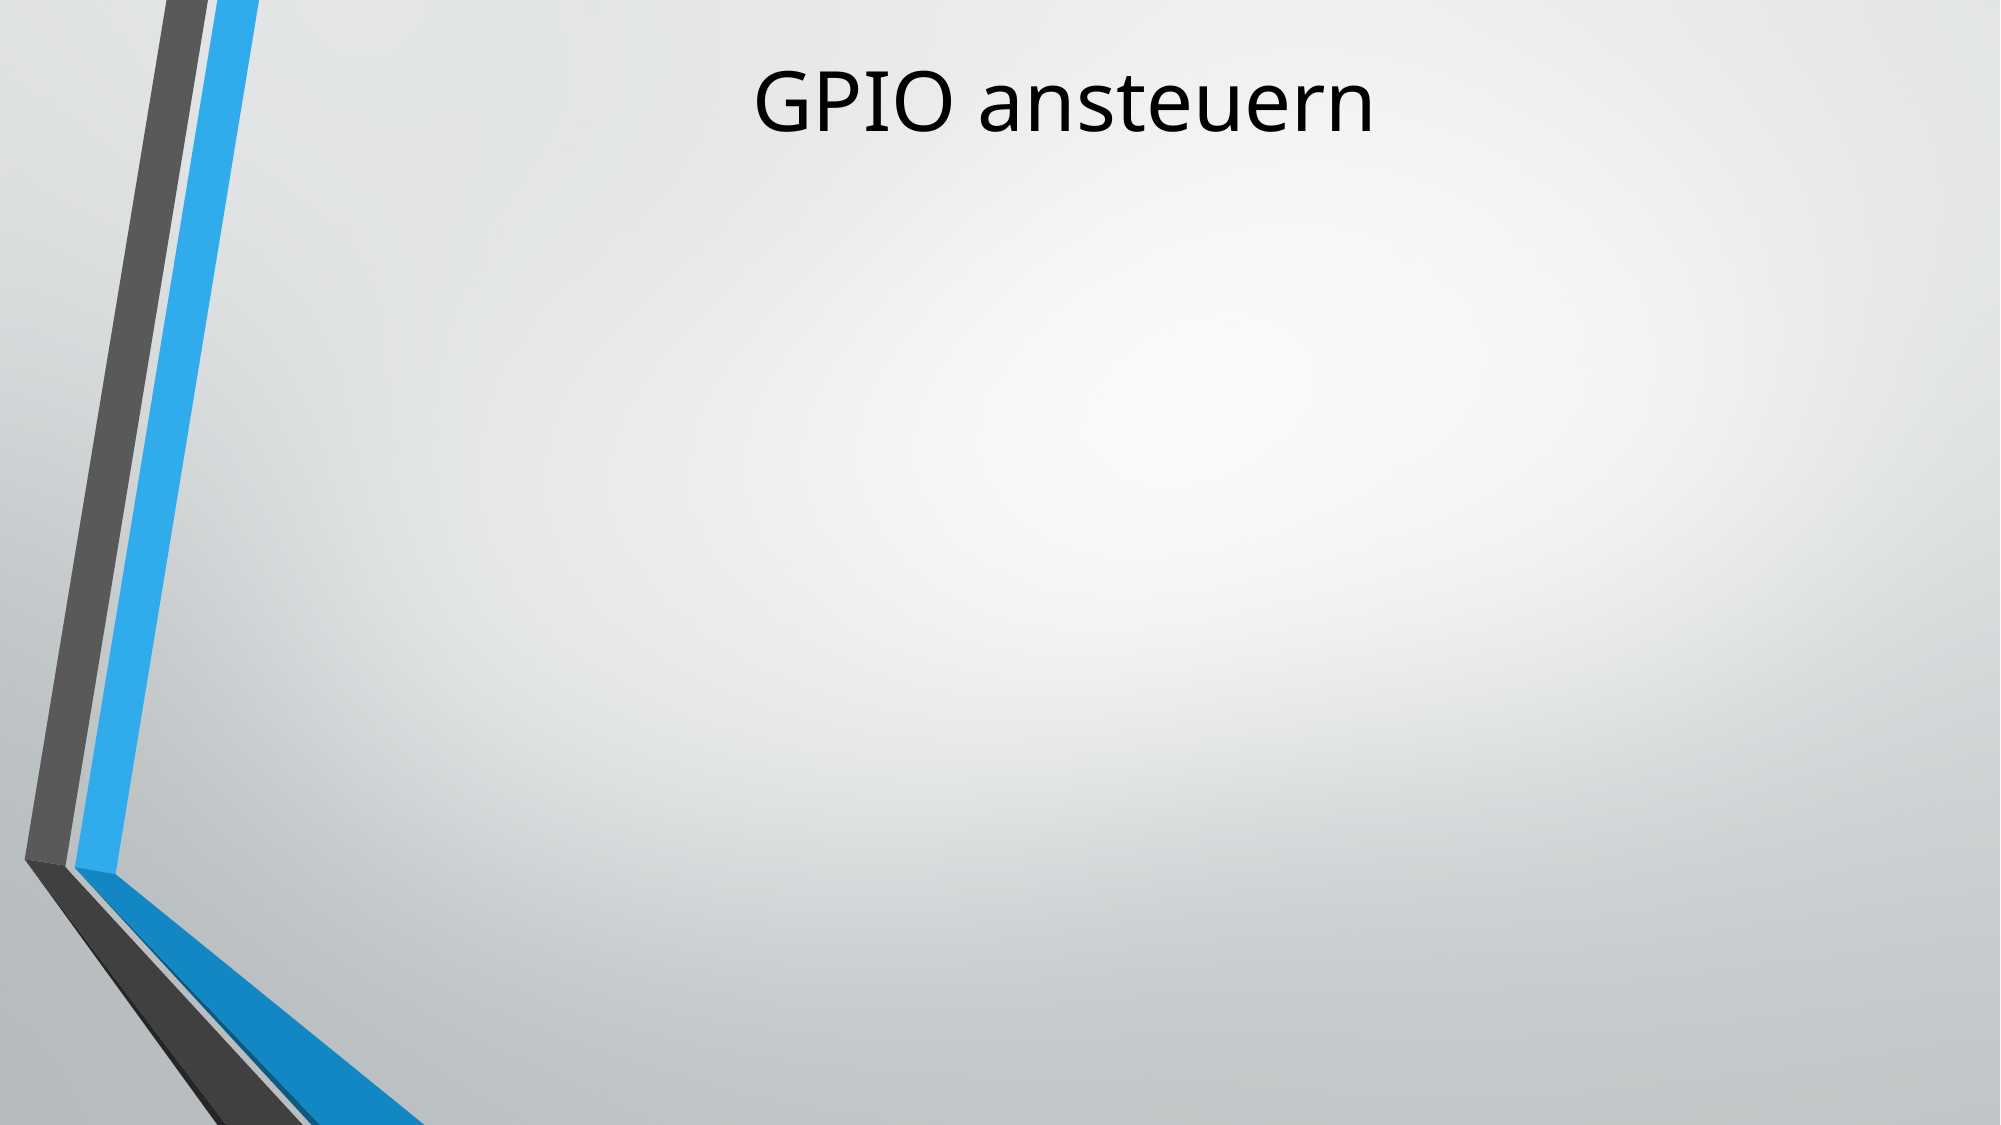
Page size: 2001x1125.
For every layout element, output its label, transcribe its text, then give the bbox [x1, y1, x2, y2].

title GPIO ansteuern [243, 2, 1887, 195]
